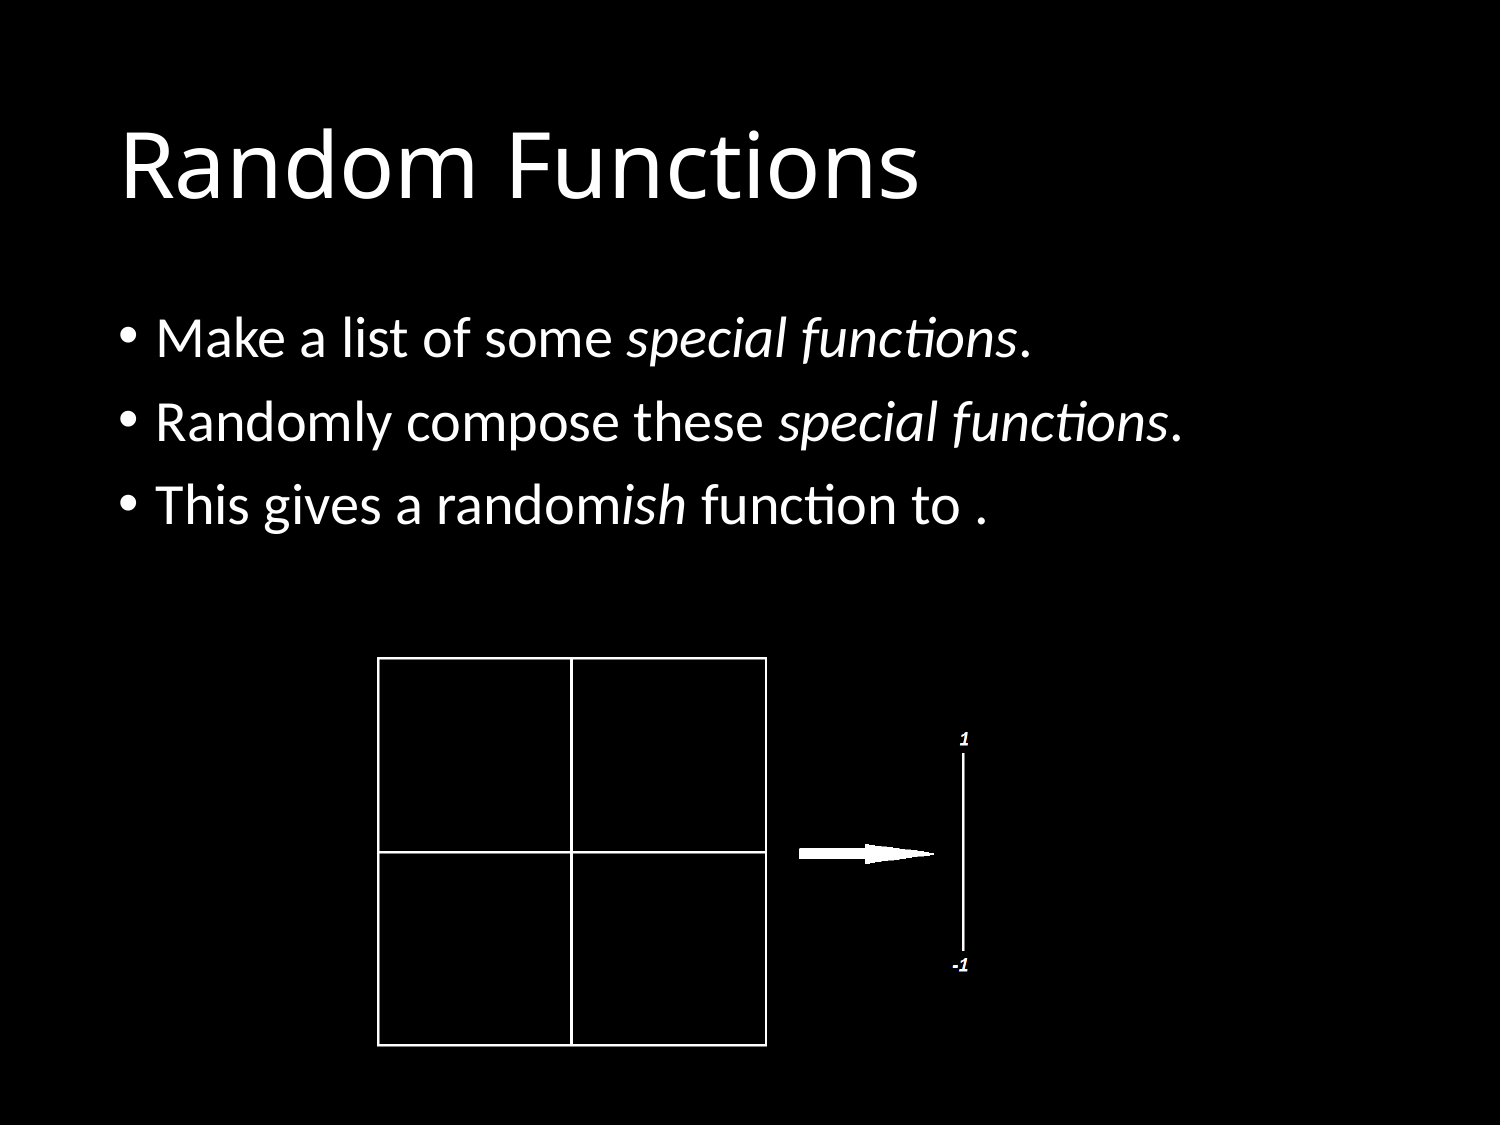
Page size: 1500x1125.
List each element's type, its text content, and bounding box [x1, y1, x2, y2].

title Random Functions [103, 59, 1397, 278]
picture [376, 656, 1158, 1048]
